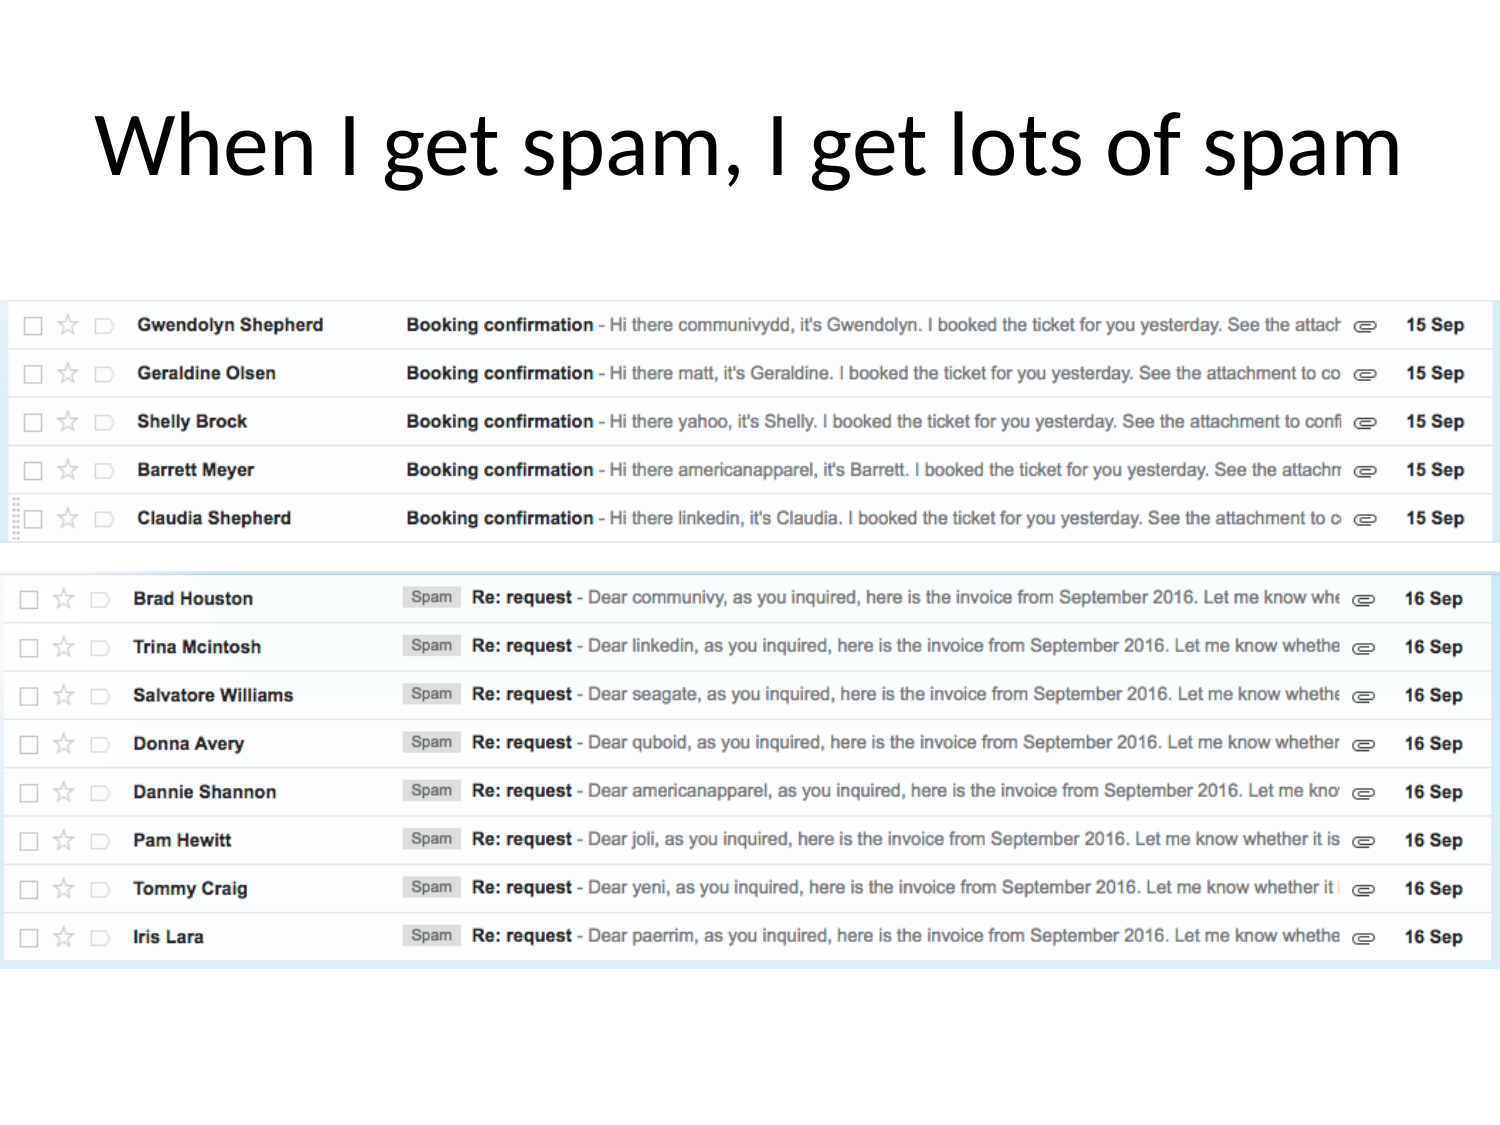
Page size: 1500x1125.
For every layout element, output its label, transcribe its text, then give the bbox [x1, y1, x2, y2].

picture [0, 570, 1500, 969]
picture [0, 299, 1500, 543]
title When I get spam, I get lots of spam [75, 45, 1425, 233]
